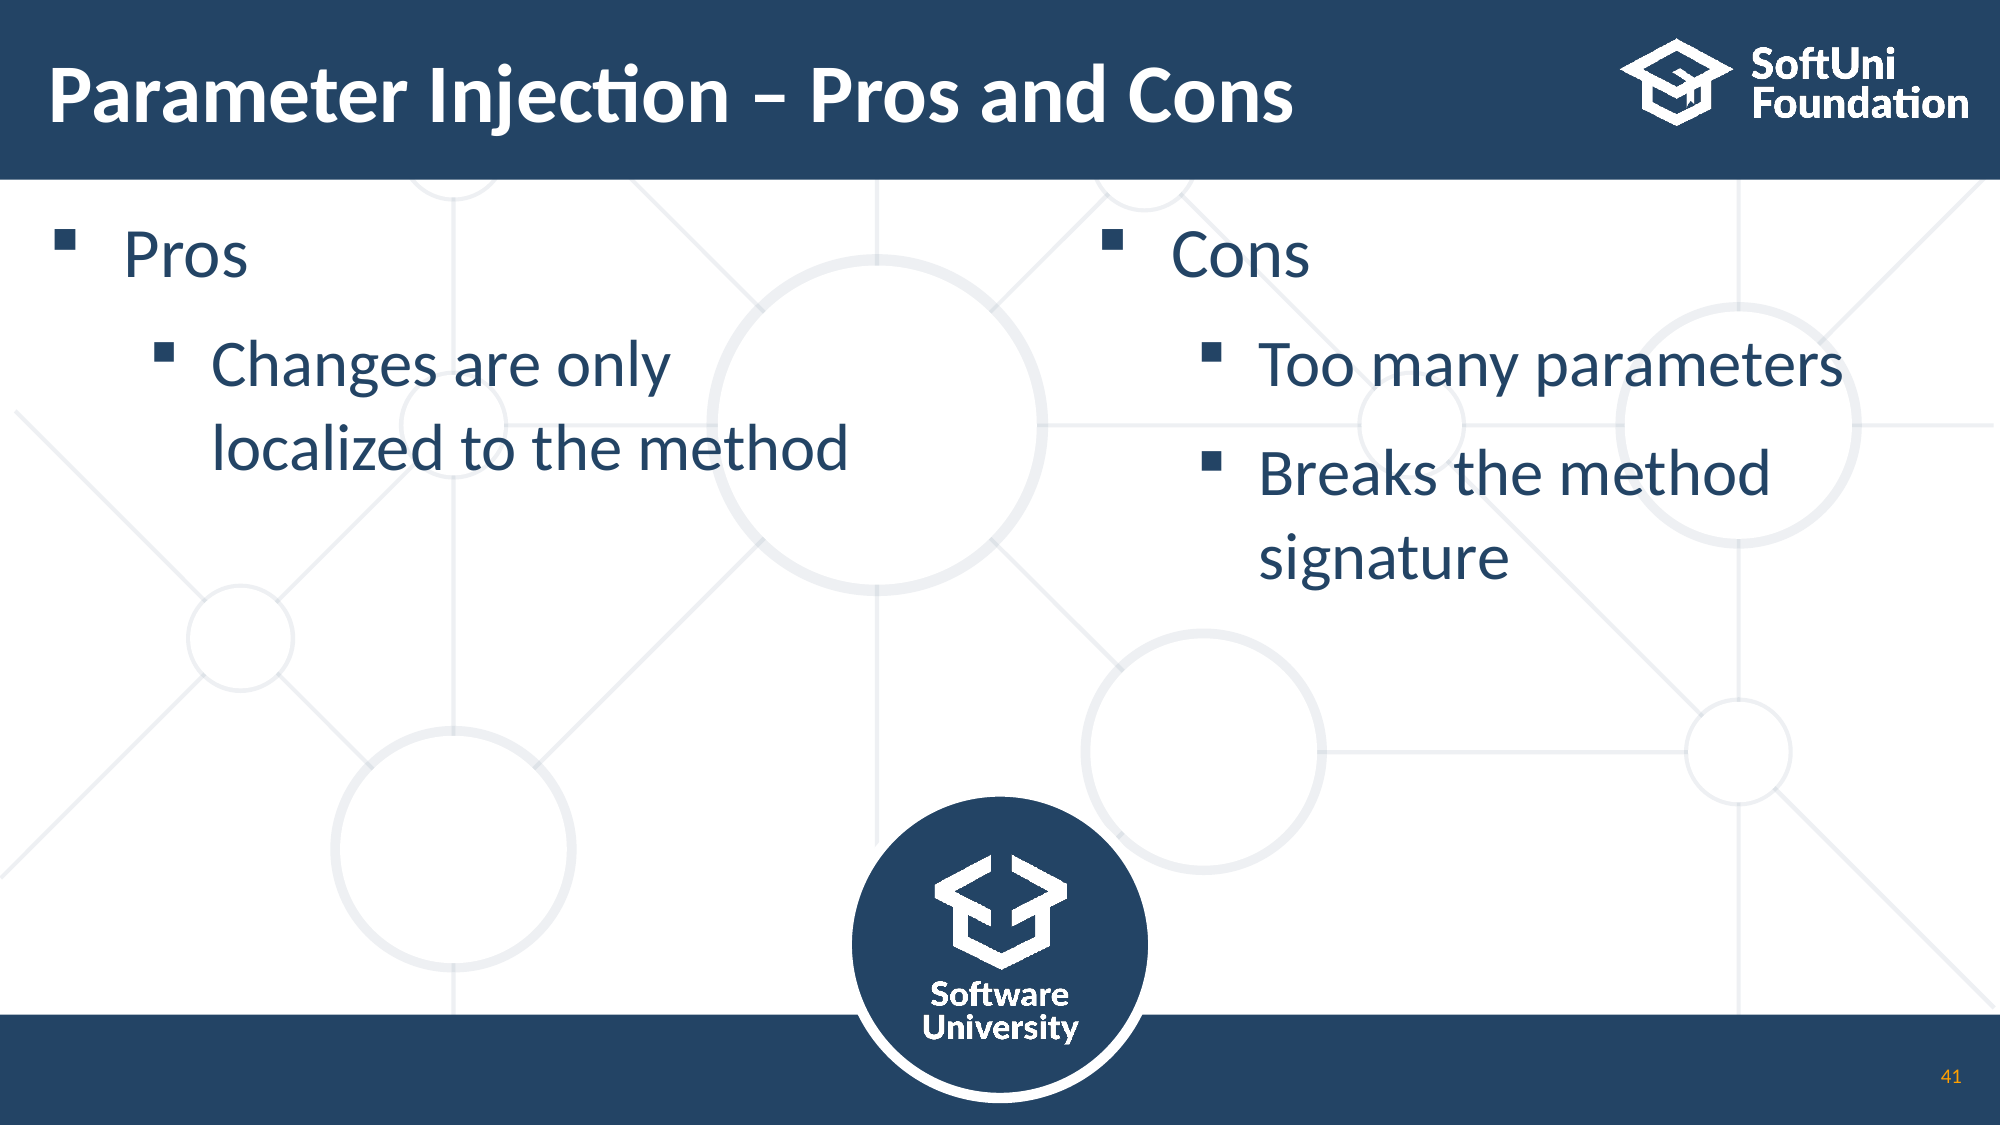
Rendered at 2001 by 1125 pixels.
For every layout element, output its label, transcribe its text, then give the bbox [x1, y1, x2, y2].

slide_number 41 [1897, 1049, 1968, 1101]
picture [921, 854, 1079, 1049]
list Cons Too many parameters Breaks the method signature [1078, 196, 1969, 988]
list Pros Changes are only localized to the method [31, 196, 922, 988]
title Parameter Injection – Pros and Cons [31, 16, 1591, 162]
picture [1619, 38, 1968, 126]
